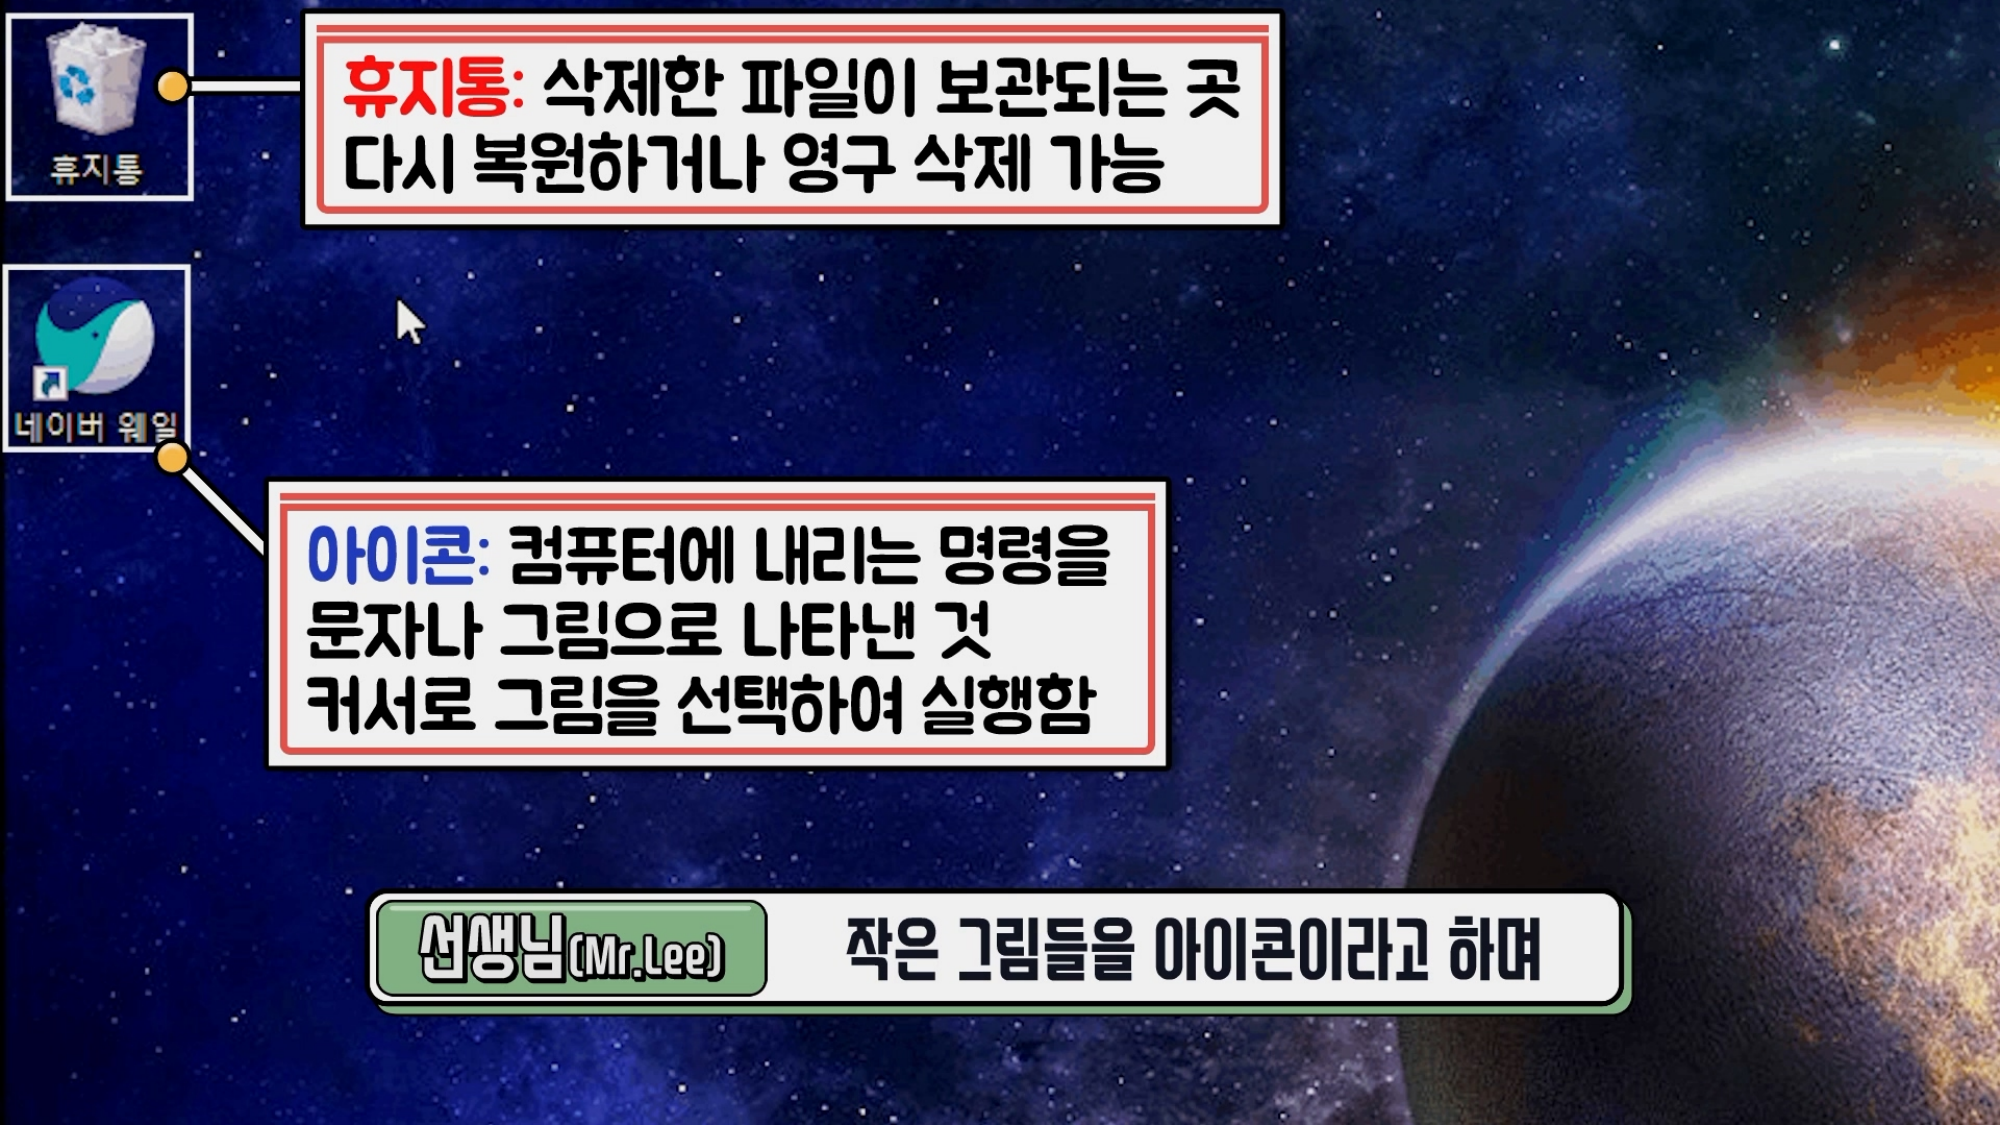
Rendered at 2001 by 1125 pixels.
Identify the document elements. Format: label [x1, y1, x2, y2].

list [0, 0, 2000, 1125]
